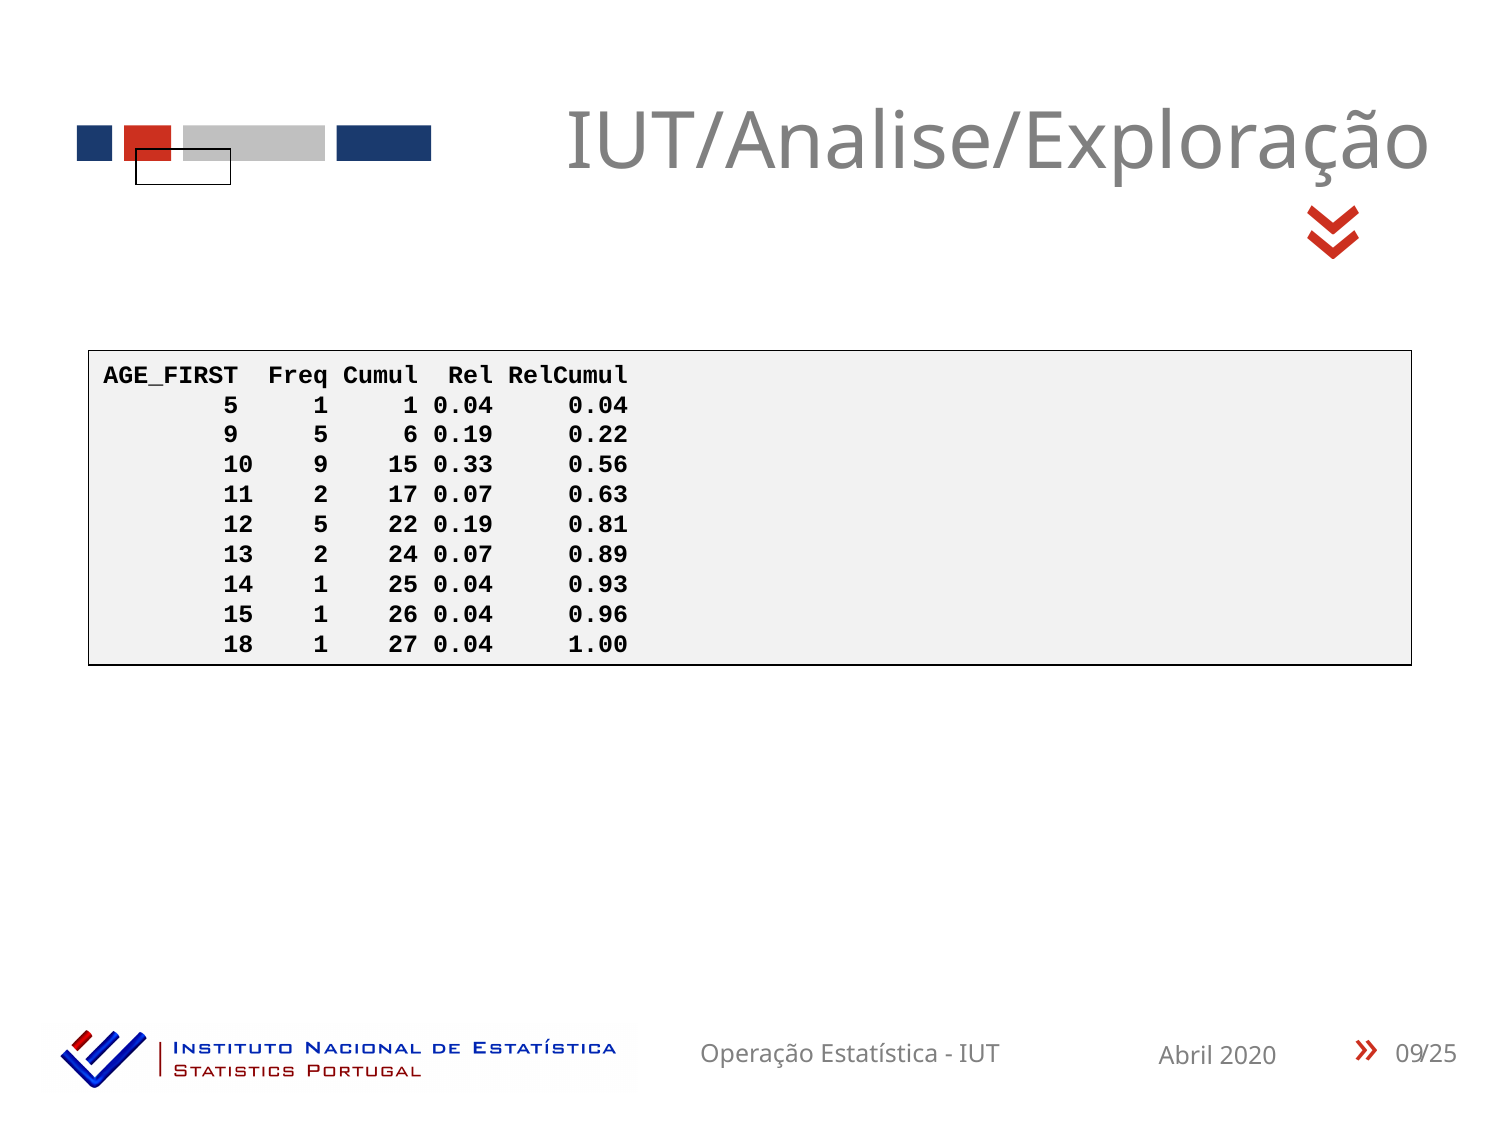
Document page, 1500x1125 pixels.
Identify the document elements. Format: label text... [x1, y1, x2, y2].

picture [41, 1023, 638, 1093]
text_box « [1234, 207, 1400, 280]
text_box 09 [1380, 1029, 1447, 1075]
text_box IUT/Analise/Exploração [454, 66, 1447, 207]
text_box AGE_FIRST Freq Cumul Rel RelCumul 5 1 1 0.04 0.04 9 5 6 0.19 0.22 10 9 15 0.33 0.56 11 2 17 0.07 0.63 12 5 22 0.19 0.81 13 2 24 0.07 0.89 14 1 25 0.04 0.93 15 1 26 0.04 0.96 18 1 27 0.04 1.00 [88, 350, 1412, 665]
